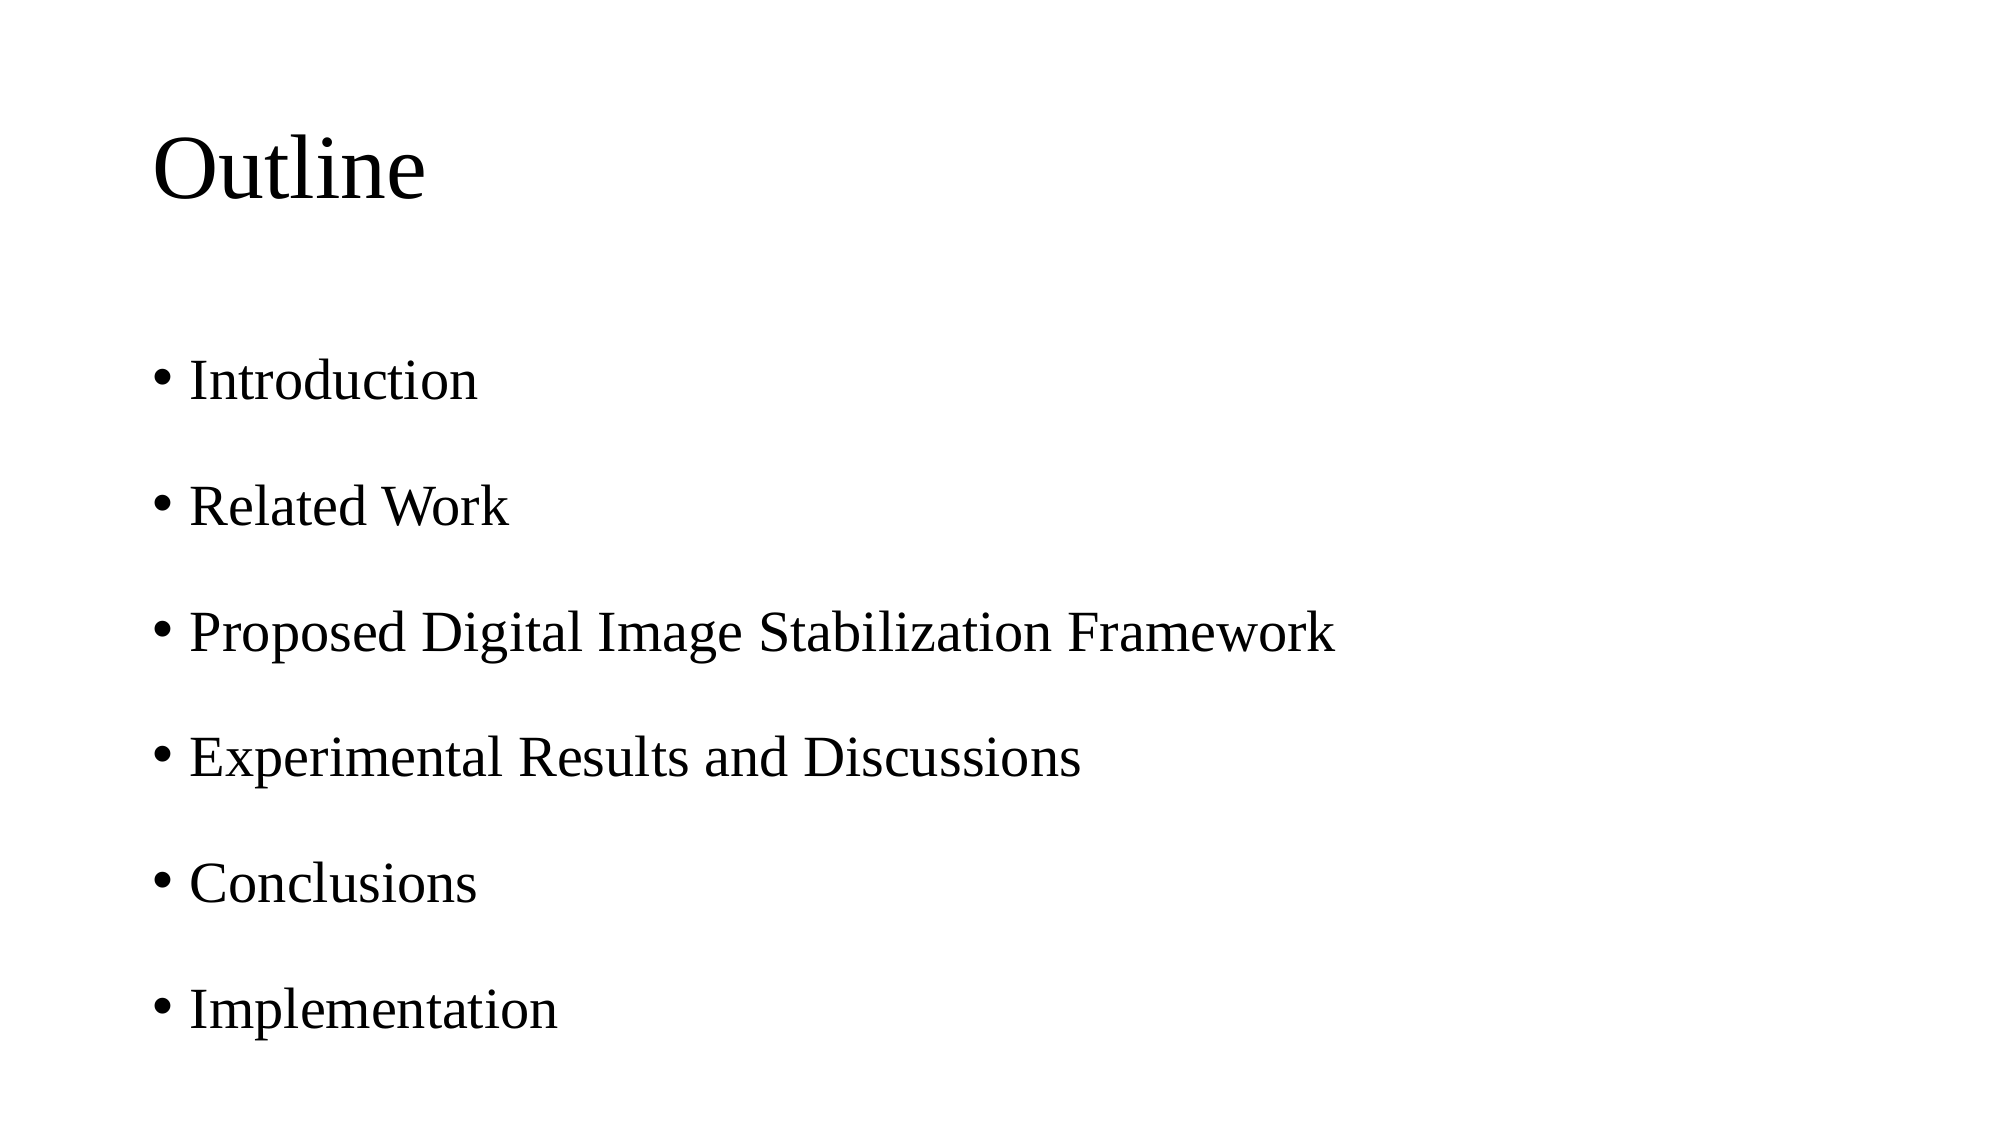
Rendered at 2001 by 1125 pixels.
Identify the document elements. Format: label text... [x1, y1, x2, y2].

title Outline [137, 59, 1863, 278]
list Introduction Related Work Proposed Digital Image Stabilization Framework Experimental Results and Discussions Conclusions Implementation [137, 299, 1863, 1082]
